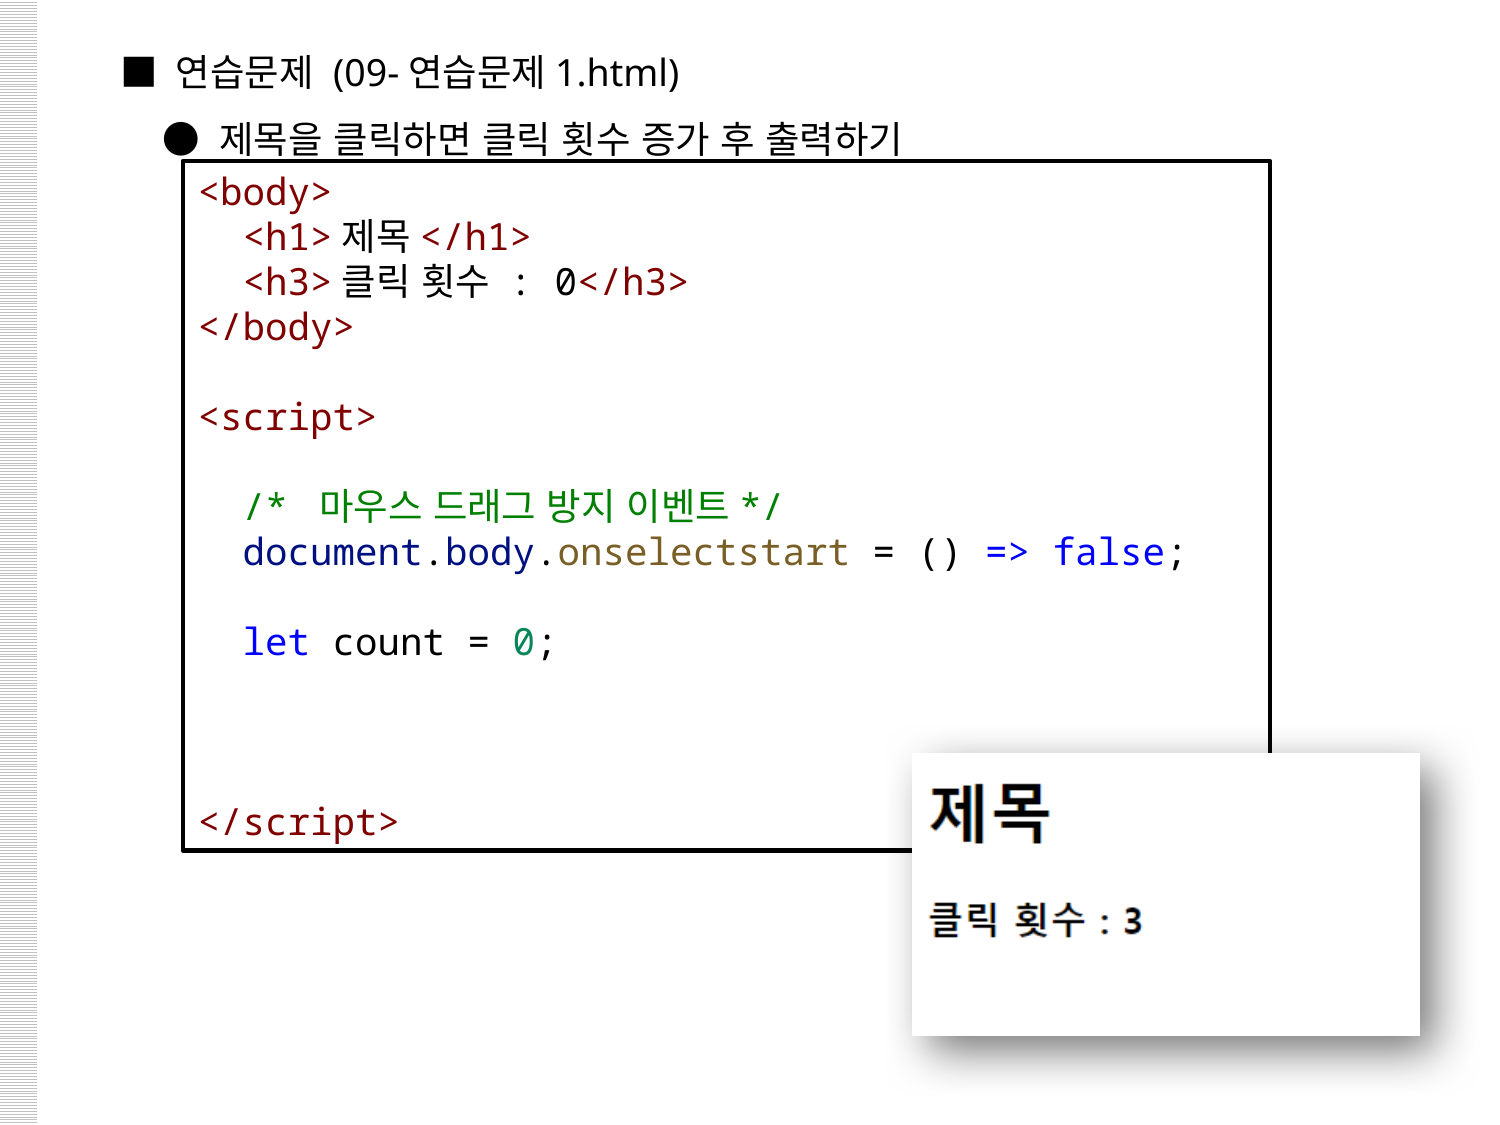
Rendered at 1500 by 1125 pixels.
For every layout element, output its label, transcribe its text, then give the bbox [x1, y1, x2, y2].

text_box <body> <h1>제목</h1> <h3>클릭 횟수 : 0</h3> </body> <script> /* 마우스 드래그 방지 이벤트*/ document.body.onselectstart = () => false; let count = 0; </script> [181, 159, 1272, 853]
text_box ■ 연습문제 (09-연습문제1.html) ● 제목을 클릭하면 클릭 횟수 증가 후 출력하기 [105, 19, 919, 169]
picture [912, 752, 1420, 1037]
